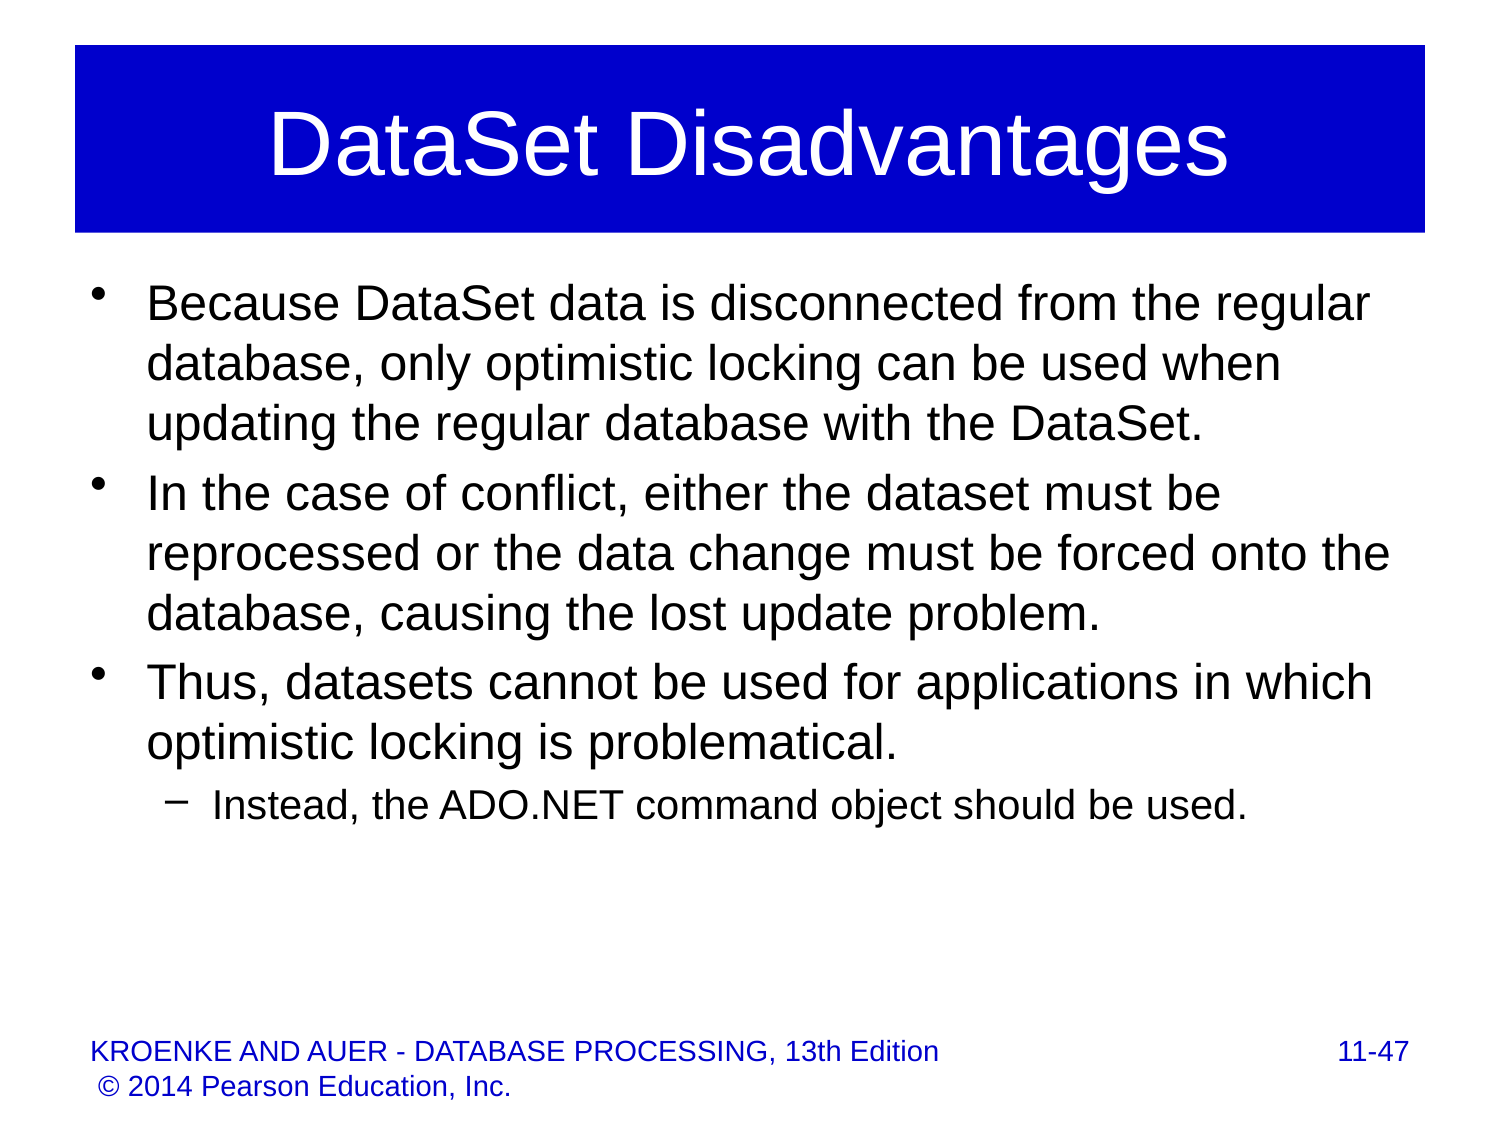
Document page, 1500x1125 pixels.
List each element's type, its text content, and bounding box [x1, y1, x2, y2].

list Because DataSet data is disconnected from the regular database, only optimistic locking can be used when updating the regular database with the DataSet. In the case of conflict, either the dataset must be reprocessed or the data change must be forced onto the database, causing the lost update problem. Thus, datasets cannot be used for applications in which optimistic locking is problematical. Instead, the ADO.NET command object should be used. [75, 262, 1425, 1005]
slide_number 11-47 [1074, 1024, 1426, 1103]
footer KROENKE AND AUER - DATABASE PROCESSING, 13th Edition © 2014 Pearson Education, Inc. [74, 1024, 963, 1104]
title DataSet Disadvantages [75, 45, 1425, 233]
